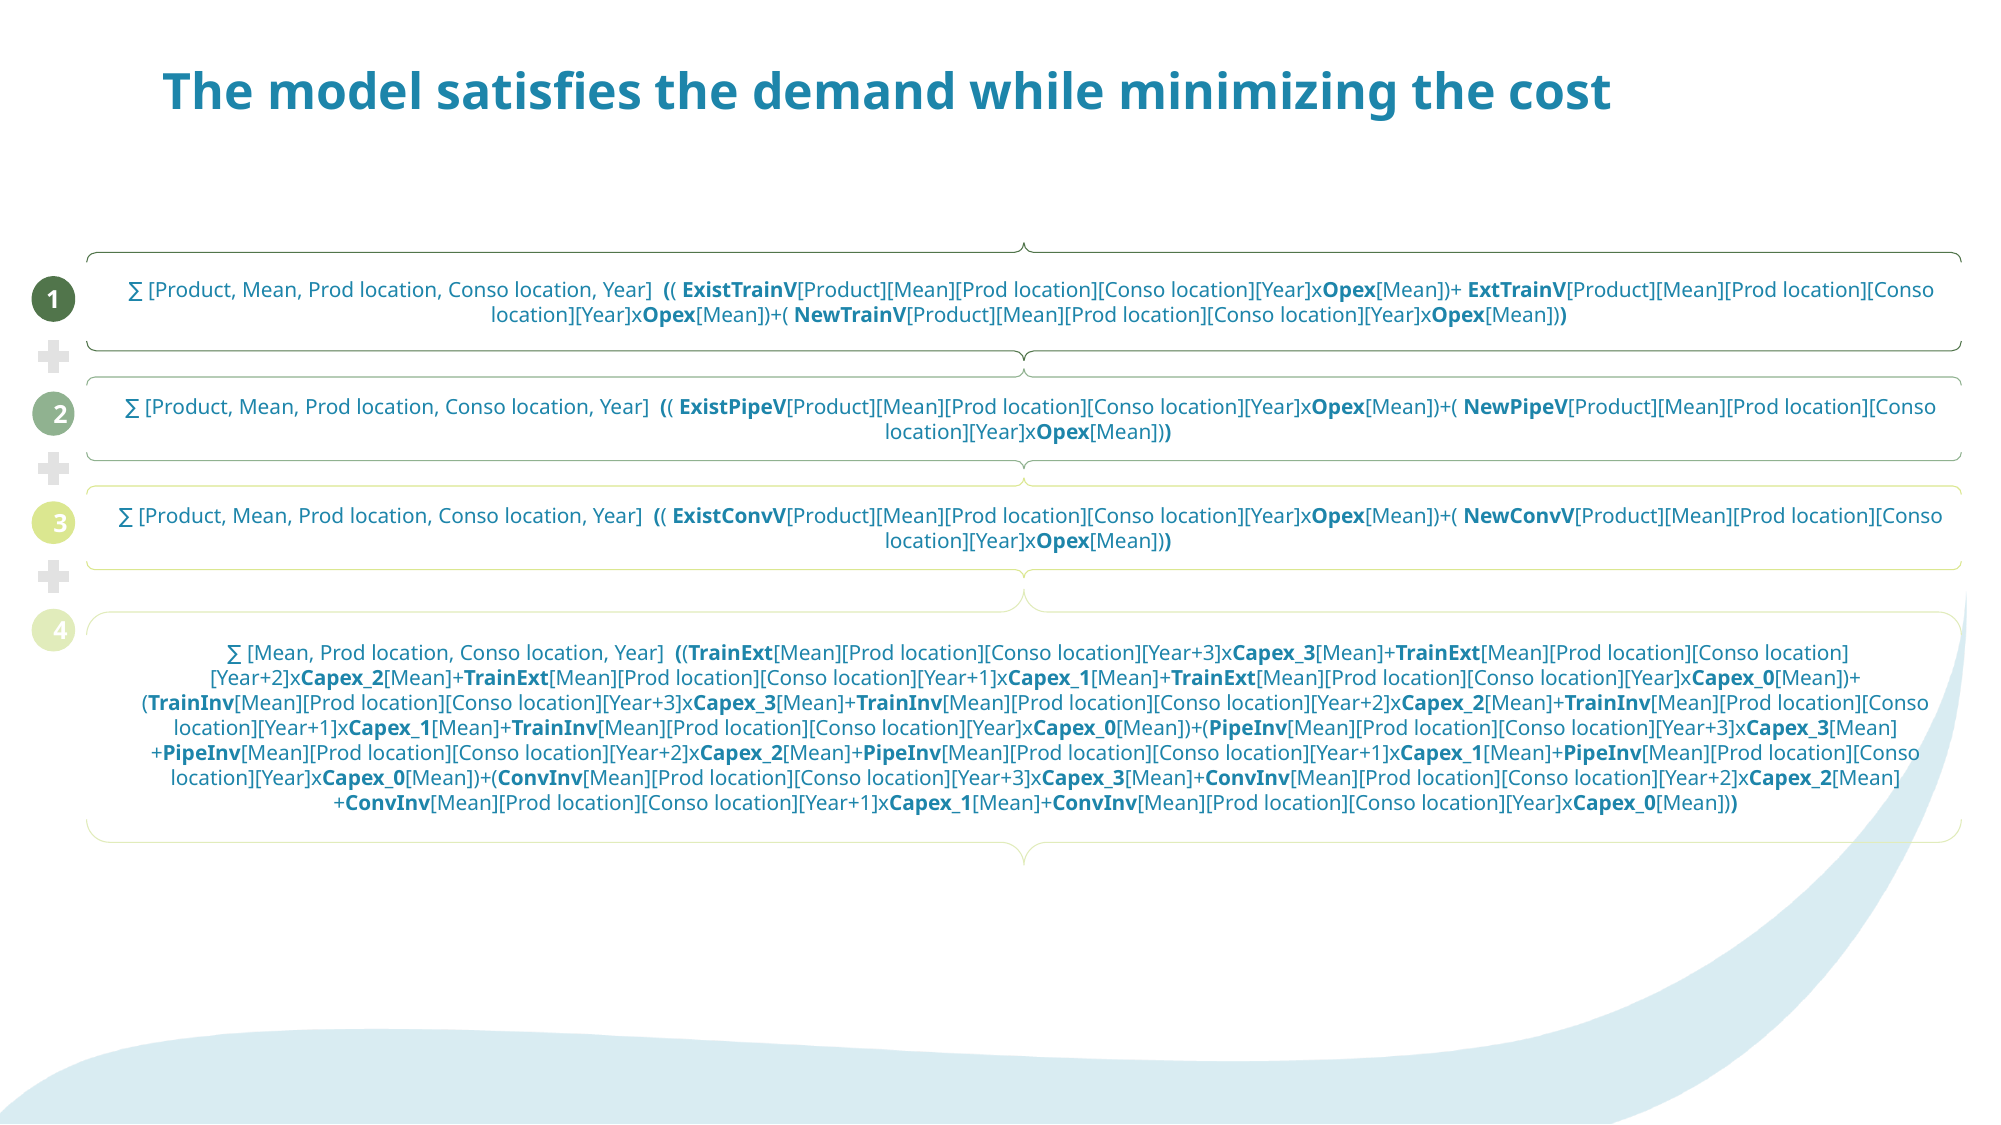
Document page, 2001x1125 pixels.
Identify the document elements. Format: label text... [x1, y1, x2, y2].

text_box [37, 340, 69, 373]
text_box [37, 452, 69, 486]
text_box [86, 242, 1962, 866]
text_box [37, 560, 69, 593]
text_box 2 [31, 390, 76, 437]
picture [0, 591, 1967, 1124]
title The model satisfies the demand while minimizing the cost [147, 15, 1873, 172]
text_box 1 [32, 276, 75, 322]
text_box 4 [31, 608, 76, 652]
text_box 3 [31, 500, 76, 545]
